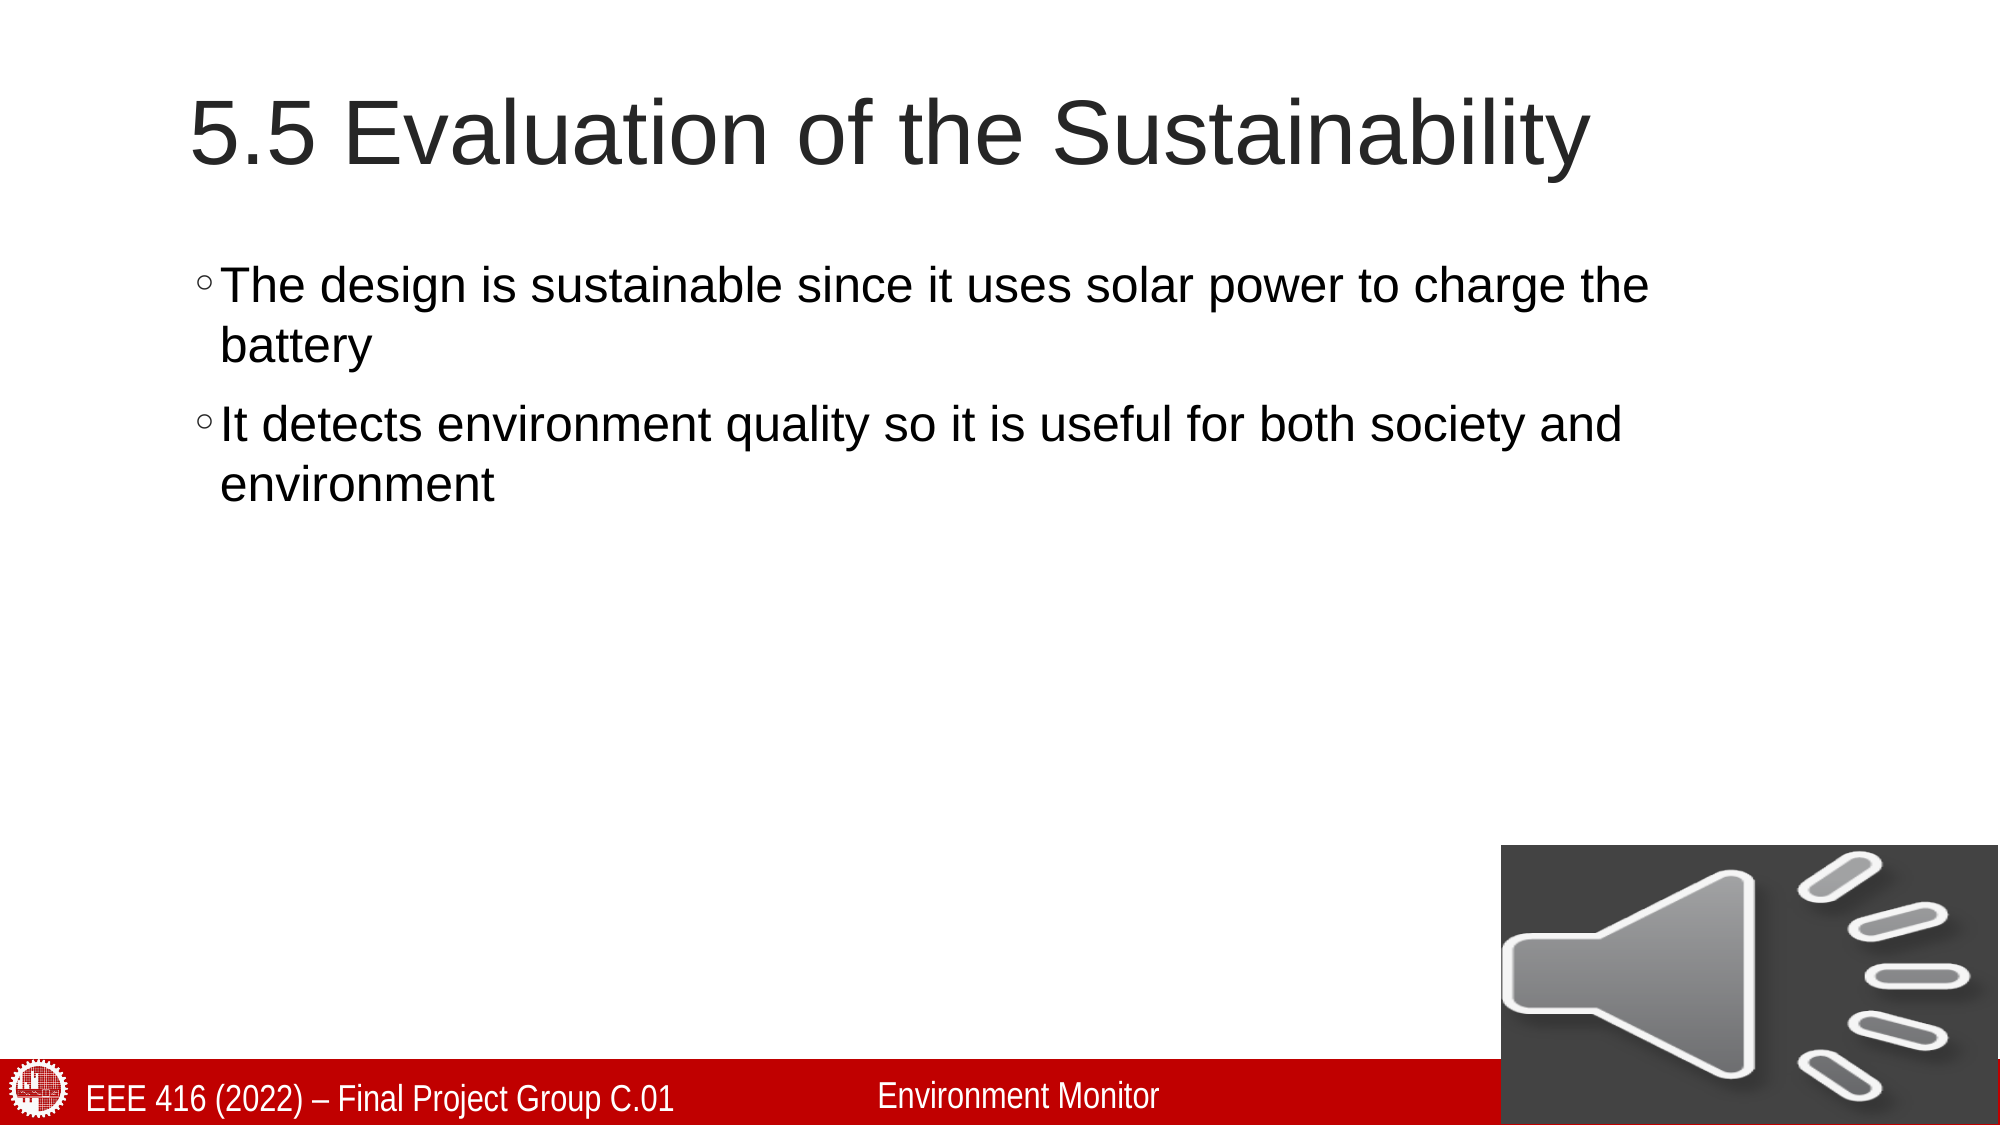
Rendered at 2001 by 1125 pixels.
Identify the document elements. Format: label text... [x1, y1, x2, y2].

slide_number EEE 416 (2022) – Final Project Group C.01 [70, 1066, 862, 1125]
list The design is sustainable since it uses solar power to charge the battery It detects environment quality so it is useful for both society and environment [174, 245, 1825, 990]
picture [1500, 843, 2000, 1125]
title 5.5 Evaluation of the Sustainability [174, 75, 1825, 195]
picture [8, 1059, 71, 1118]
footer Environment Monitor [862, 1063, 1494, 1125]
